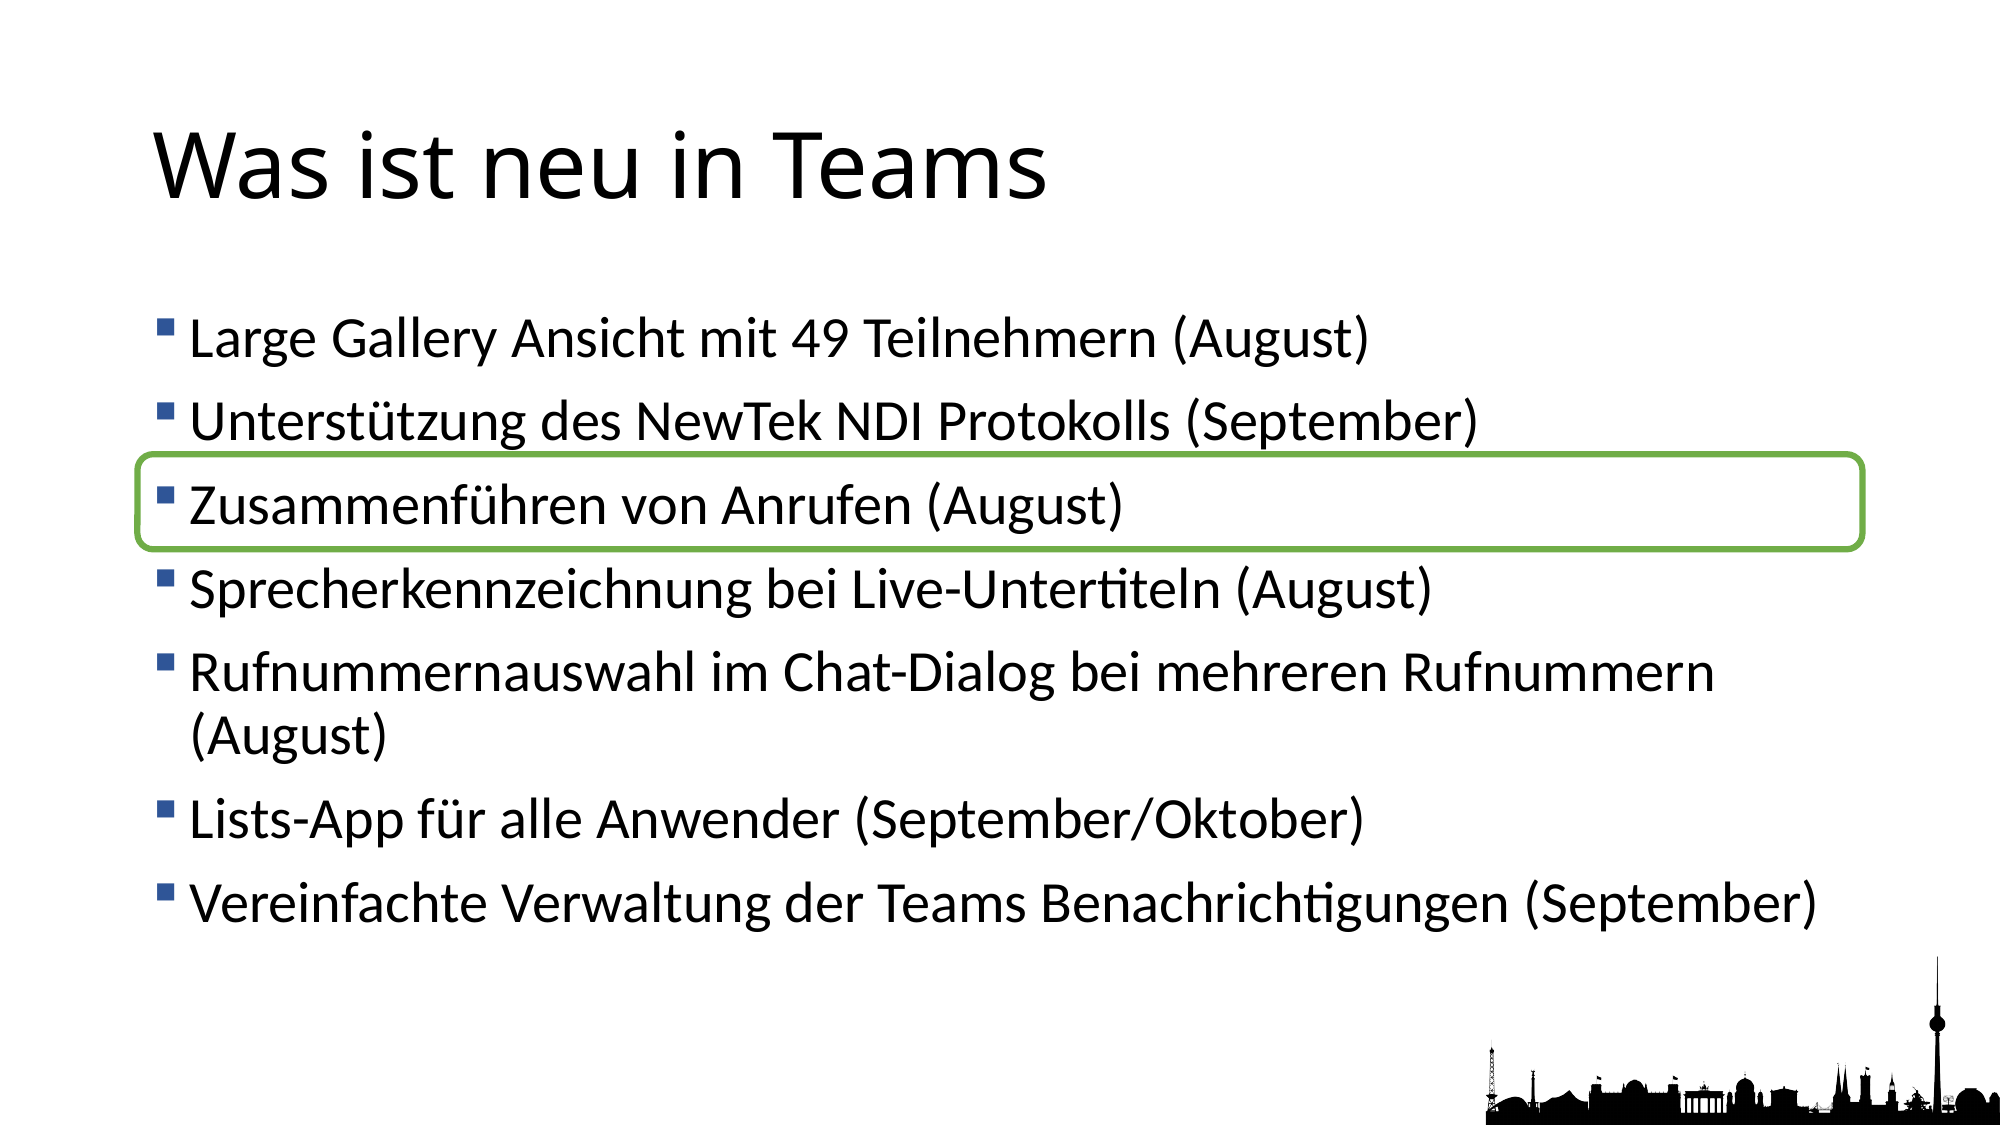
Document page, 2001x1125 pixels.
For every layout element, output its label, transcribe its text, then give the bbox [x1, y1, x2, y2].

list Large Gallery Ansicht mit 49 Teilnehmern (August) Unterstützung des NewTek NDI Protokolls (September) Zusammenführen von Anrufen (August) Sprecherkennzeichnung bei Live-Untertiteln (August) Rufnummernauswahl im Chat-Dialog bei mehreren Rufnummern (August) Lists-App für alle Anwender (September/Oktober) Vereinfachte Verwaltung der Teams Benachrichtigungen (September) [137, 537, 1863, 1125]
title Was ist neu in Teams [137, 59, 1863, 278]
list Large Gallery Ansicht mit 49 Teilnehmern (August) Unterstützung des NewTek NDI Protokolls (September) Zusammenführen von Anrufen (August) Sprecherkennzeichnung bei Live-Untertiteln (August) Rufnummernauswahl im Chat-Dialog bei mehreren Rufnummern (August) Lists-App für alle Anwender (September/Oktober) Vereinfachte Verwaltung der Teams Benachrichtigungen (September) [137, 299, 1863, 466]
picture [1863, 914, 2000, 1125]
text_box [137, 454, 1863, 550]
